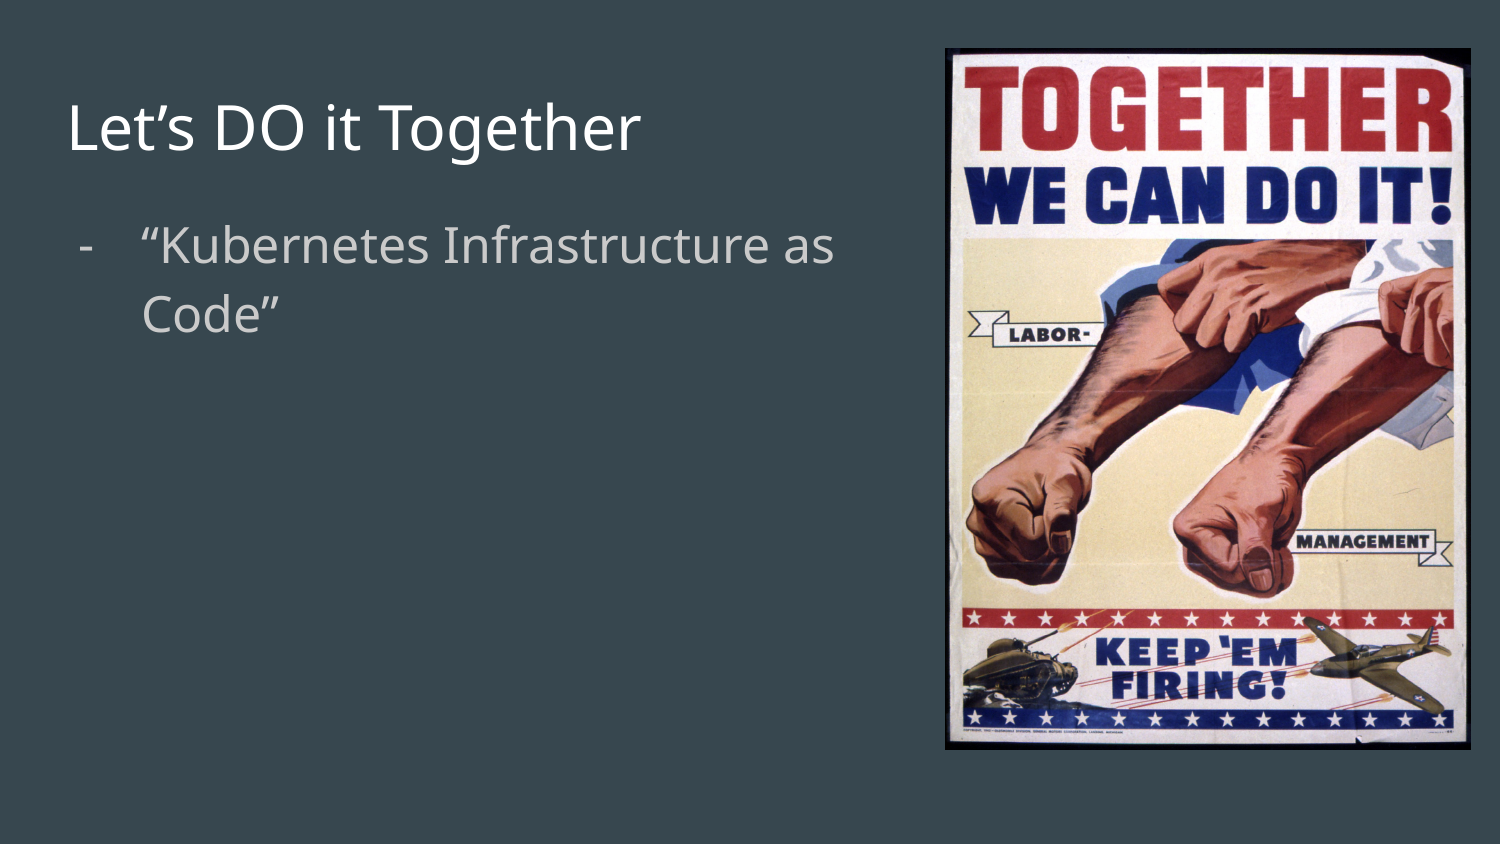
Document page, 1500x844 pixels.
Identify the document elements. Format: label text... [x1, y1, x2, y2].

list “Kubernetes Infrastructure as Code” [51, 189, 939, 750]
title Let’s DO it Together [51, 72, 939, 167]
picture [944, 47, 1471, 750]
